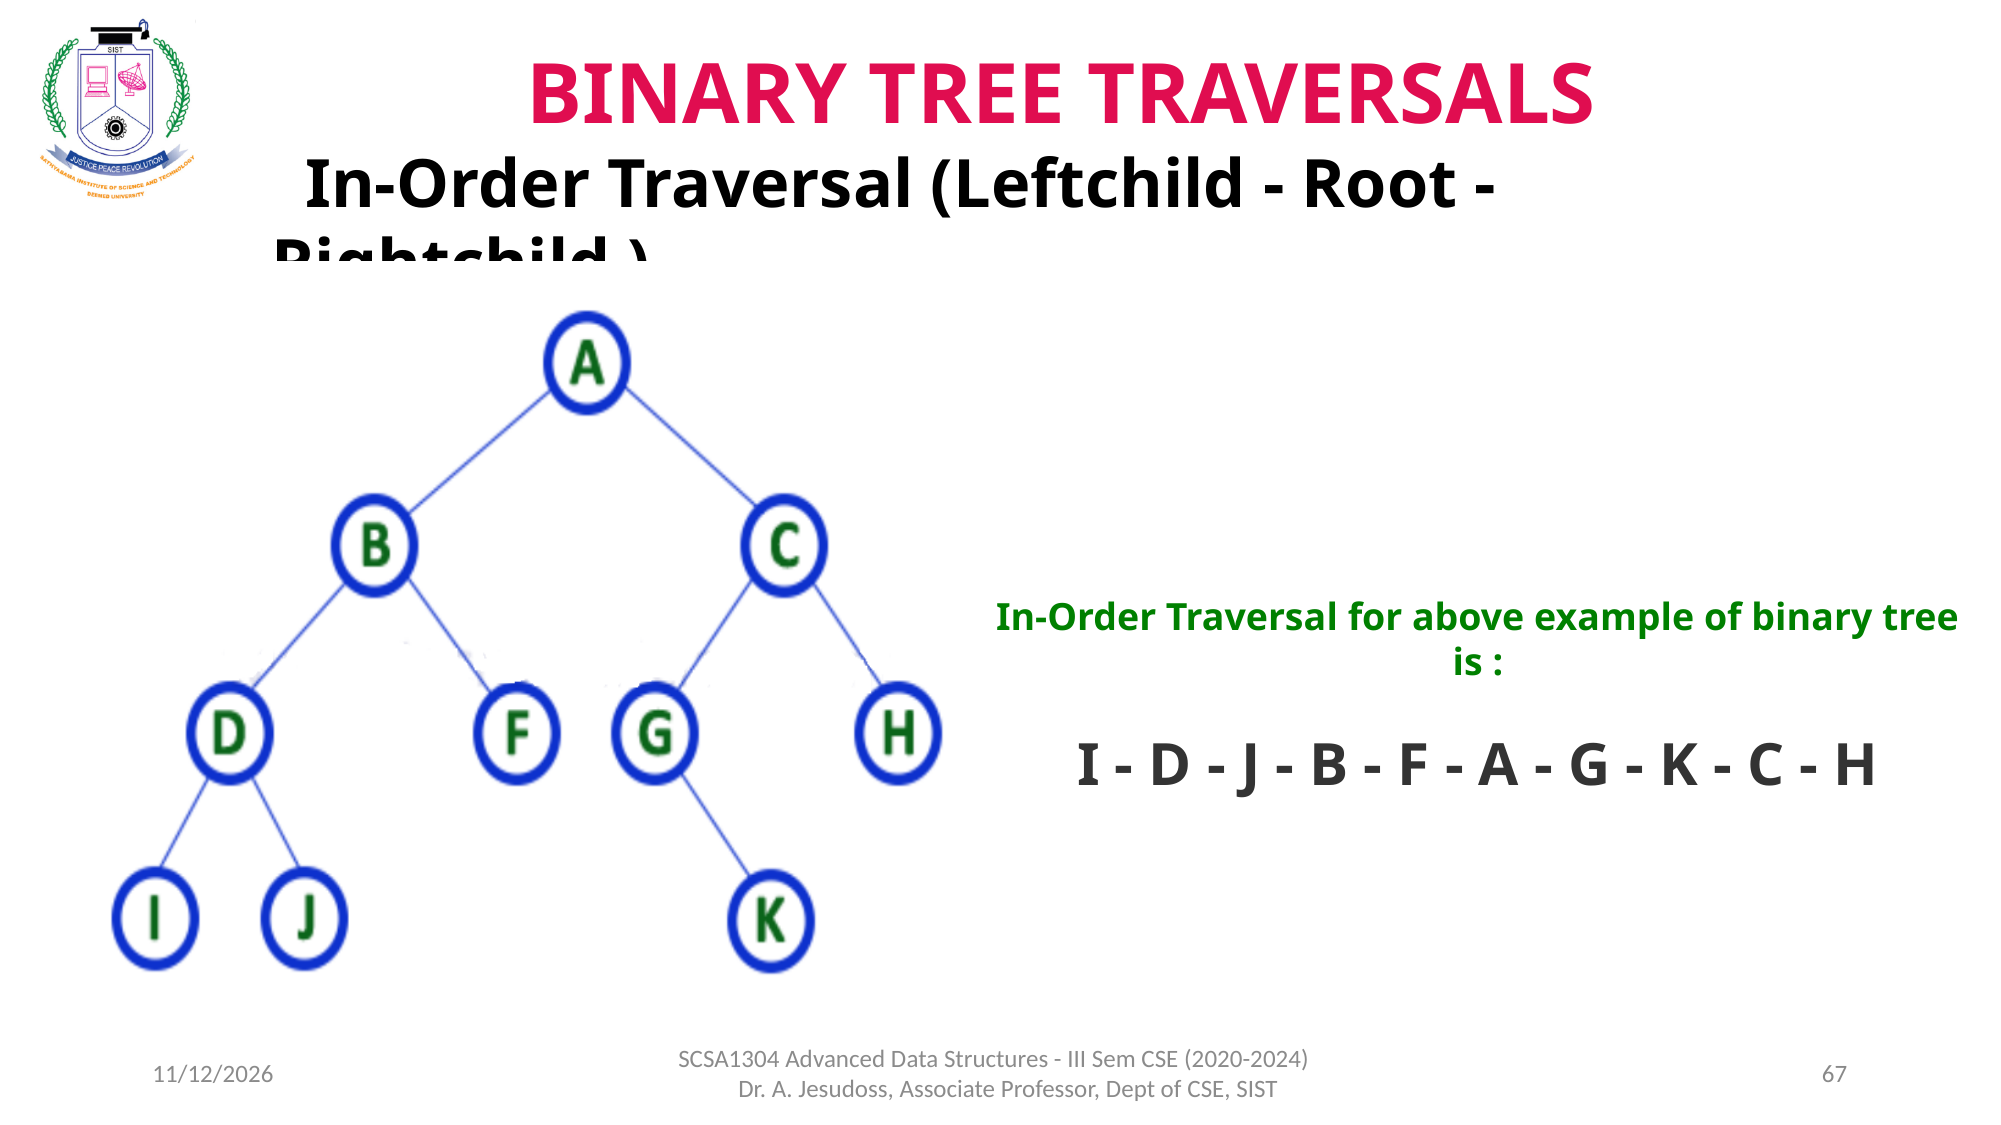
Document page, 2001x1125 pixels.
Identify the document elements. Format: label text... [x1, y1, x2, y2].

text_box In-Order Traversal for above example of binary tree is : I - D - J - B - F - A - G - K - C - H [977, 585, 1979, 805]
footer SCSA1304 Advanced Data Structures - III Sem CSE (2020-2024) Dr. A. Jesudoss, Associate Professor, Dept of CSE, SIST [662, 1042, 1338, 1103]
picture [83, 261, 959, 1011]
slide_number 67 [1412, 1042, 1863, 1103]
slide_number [137, 1042, 588, 1103]
picture [28, 14, 196, 205]
text_box BINARY TREE TRAVERSALS In-Order Traversal (Leftchild - Root - Rightchild ) [256, 33, 1867, 408]
